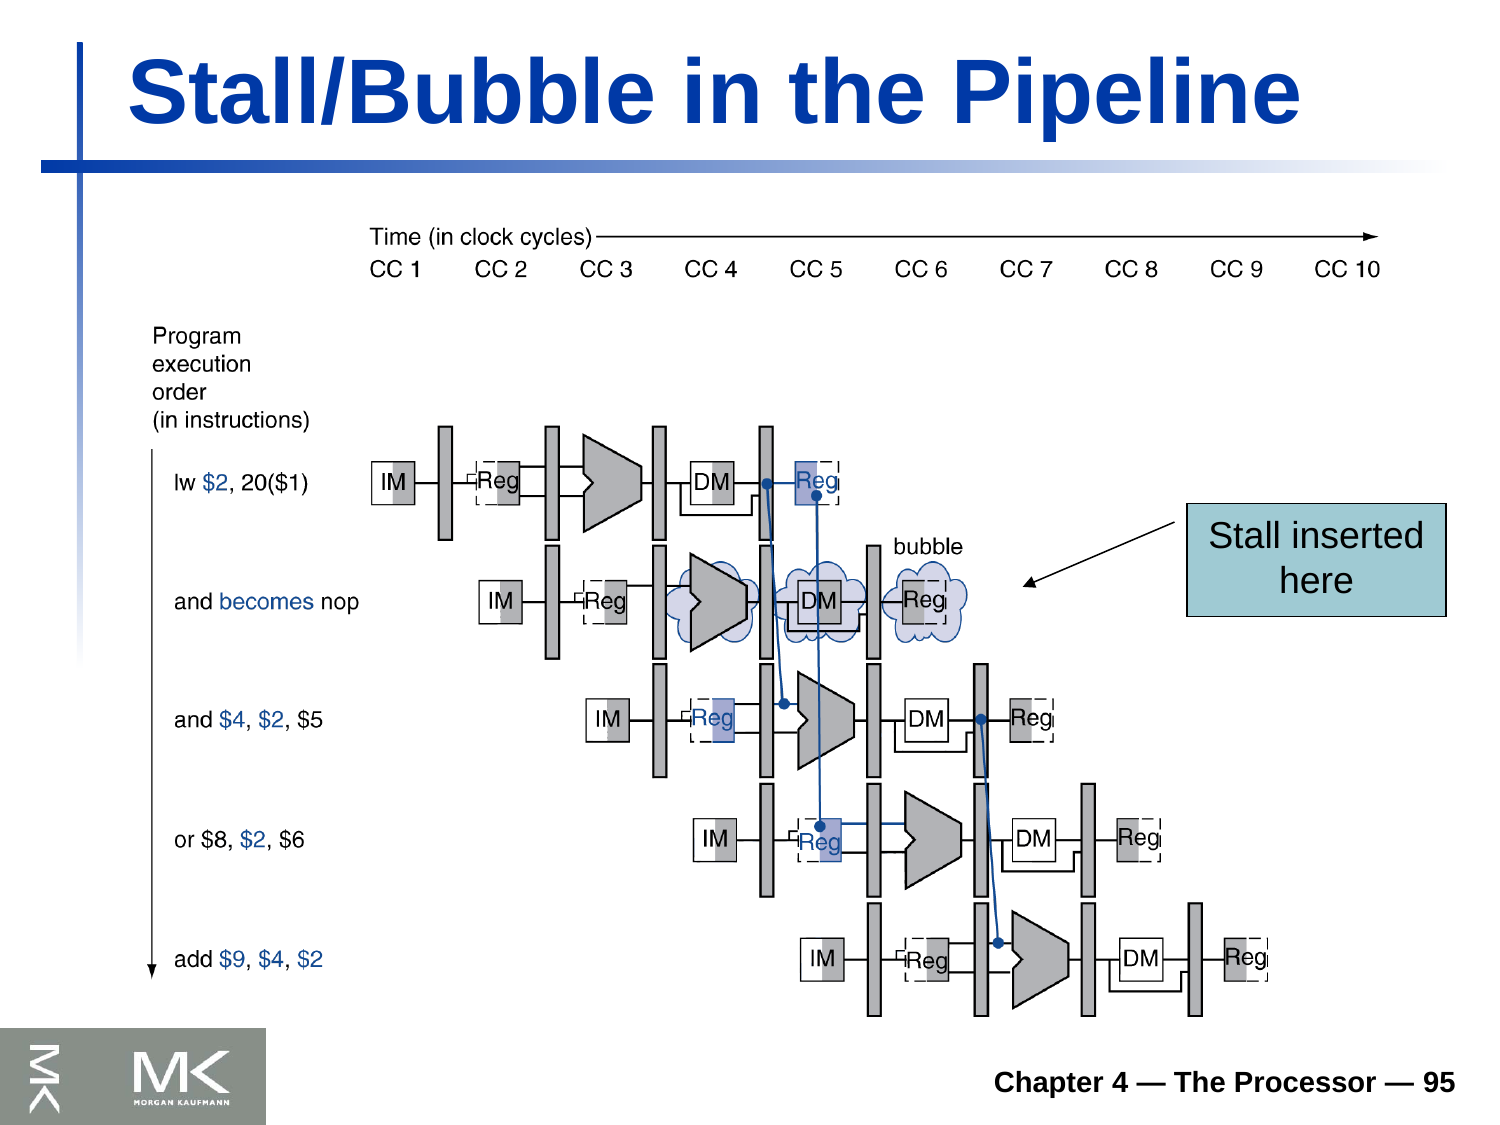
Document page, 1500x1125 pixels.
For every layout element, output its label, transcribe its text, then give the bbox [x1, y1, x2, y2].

picture [147, 223, 1383, 1017]
text_box Stall inserted here [1388, 503, 1447, 617]
title Stall/Bubble in the Pipeline [112, 23, 1468, 149]
footer Chapter 4 — The Processor — 95 [277, 1046, 1471, 1106]
picture [0, 1028, 266, 1125]
